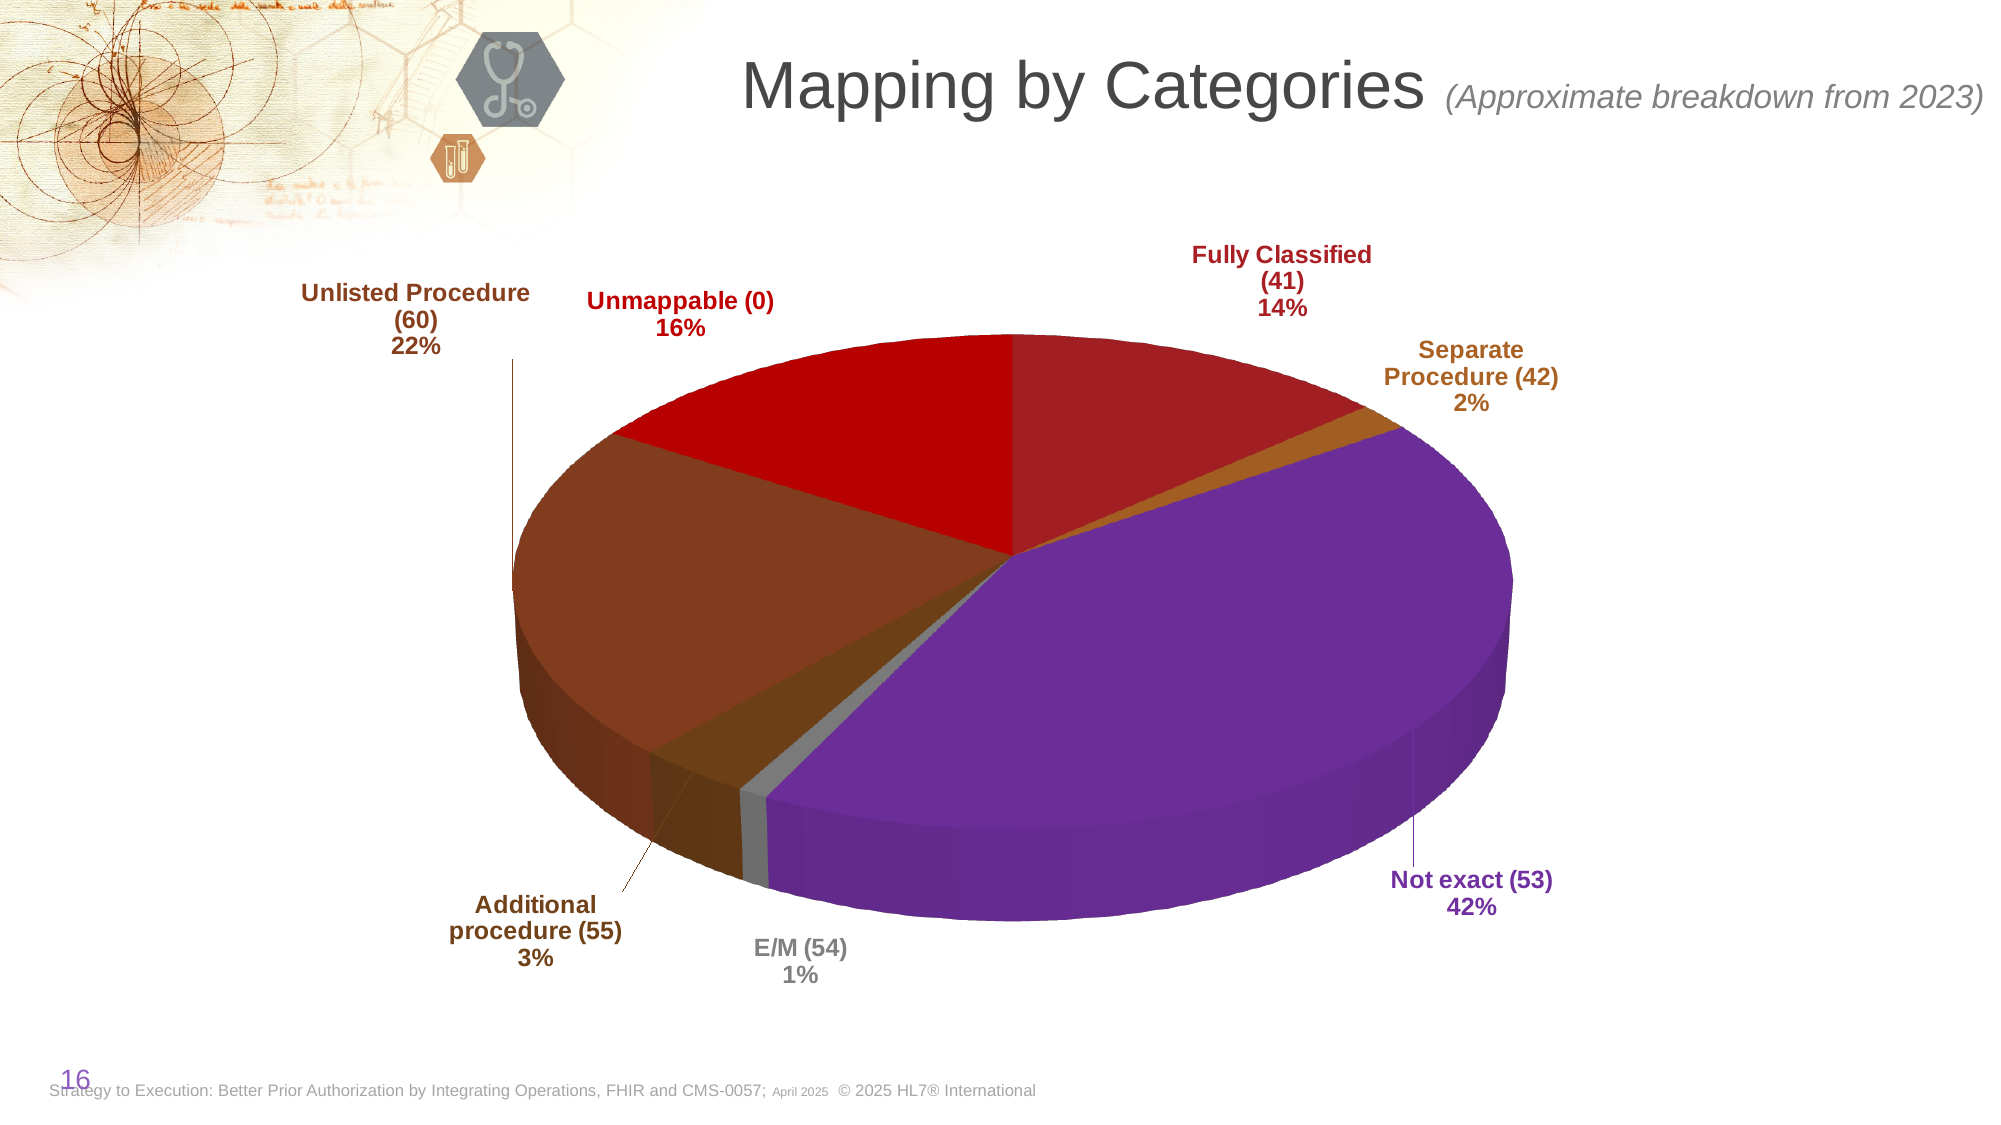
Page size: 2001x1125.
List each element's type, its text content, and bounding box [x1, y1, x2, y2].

title Mapping by Categories (Approximate breakdown from 2023) [80, 43, 2000, 199]
chart [177, 224, 1779, 1022]
picture [0, 0, 706, 310]
slide_number 16 [44, 1048, 248, 1109]
